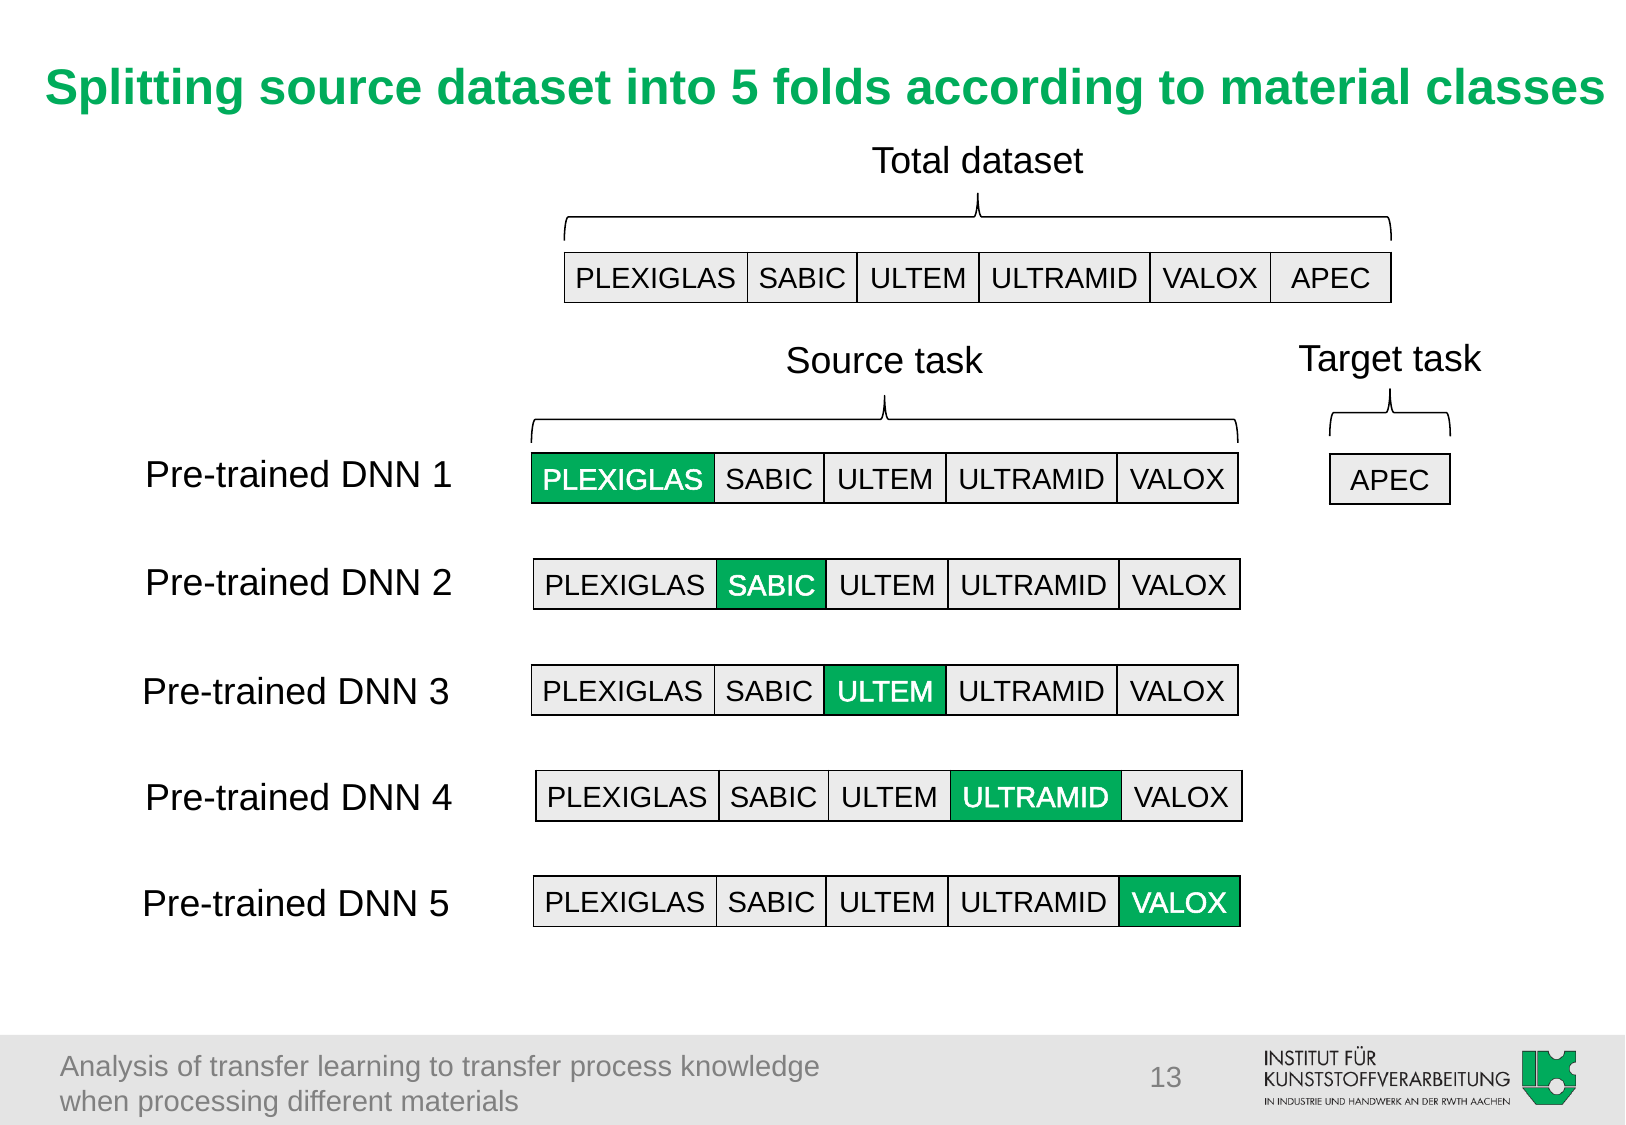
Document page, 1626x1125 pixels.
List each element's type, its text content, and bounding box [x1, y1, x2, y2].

table_header ULTRAMID [947, 454, 1116, 502]
table_header ULTEM [827, 877, 947, 926]
table_header PLEXIGLAS [537, 771, 718, 820]
text_box Pre-trained DNN 3 [127, 659, 465, 719]
text_box Pre-trained DNN 5 [127, 871, 465, 932]
text_box Pre-trained DNN 2 [130, 550, 468, 611]
text_box Source task [770, 328, 999, 388]
table_header ULTEM [829, 771, 950, 820]
table_header VALOX [1118, 454, 1237, 502]
table_header SABIC [717, 877, 825, 926]
table_header ULTRAMID [949, 560, 1118, 608]
title Splitting source dataset into 5 folds according to material classes [44, 54, 1625, 173]
table_header VALOX [1120, 877, 1239, 926]
text_box 13 [1098, 1051, 1234, 1107]
table_header ULTRAMID [949, 877, 1118, 926]
text_box [563, 192, 1392, 241]
text_box [1328, 388, 1452, 437]
table_header VALOX [1118, 666, 1237, 714]
table_header APEC [1271, 253, 1390, 302]
text_box Pre-trained DNN 4 [130, 765, 468, 826]
table_header SABIC [748, 253, 856, 302]
table_header ULTRAMID [951, 771, 1121, 820]
table_header ULTEM [825, 454, 945, 502]
table_header VALOX [1122, 771, 1241, 820]
text_box Target task [1283, 326, 1497, 387]
picture [1265, 1046, 1576, 1105]
table_header PLEXIGLAS [532, 454, 714, 502]
table_header APEC [1331, 455, 1449, 503]
table_header ULTRAMID [980, 253, 1149, 302]
table_header SABIC [715, 454, 823, 502]
table_header PLEXIGLAS [532, 666, 714, 714]
table_header SABIC [717, 560, 825, 608]
table_header PLEXIGLAS [534, 877, 716, 926]
text_box Pre-trained DNN 1 [130, 442, 468, 503]
table_header ULTRAMID [947, 666, 1116, 714]
text_box [530, 394, 1239, 443]
table_header SABIC [715, 666, 823, 714]
table_header VALOX [1151, 253, 1270, 302]
table_header PLEXIGLAS [534, 560, 716, 608]
table_header VALOX [1120, 560, 1239, 608]
table_header SABIC [720, 771, 828, 820]
table_header ULTEM [825, 666, 945, 714]
table_header ULTEM [858, 253, 978, 302]
text_box Total dataset [856, 128, 1099, 189]
table_header ULTEM [827, 560, 947, 608]
table_header PLEXIGLAS [565, 253, 747, 302]
